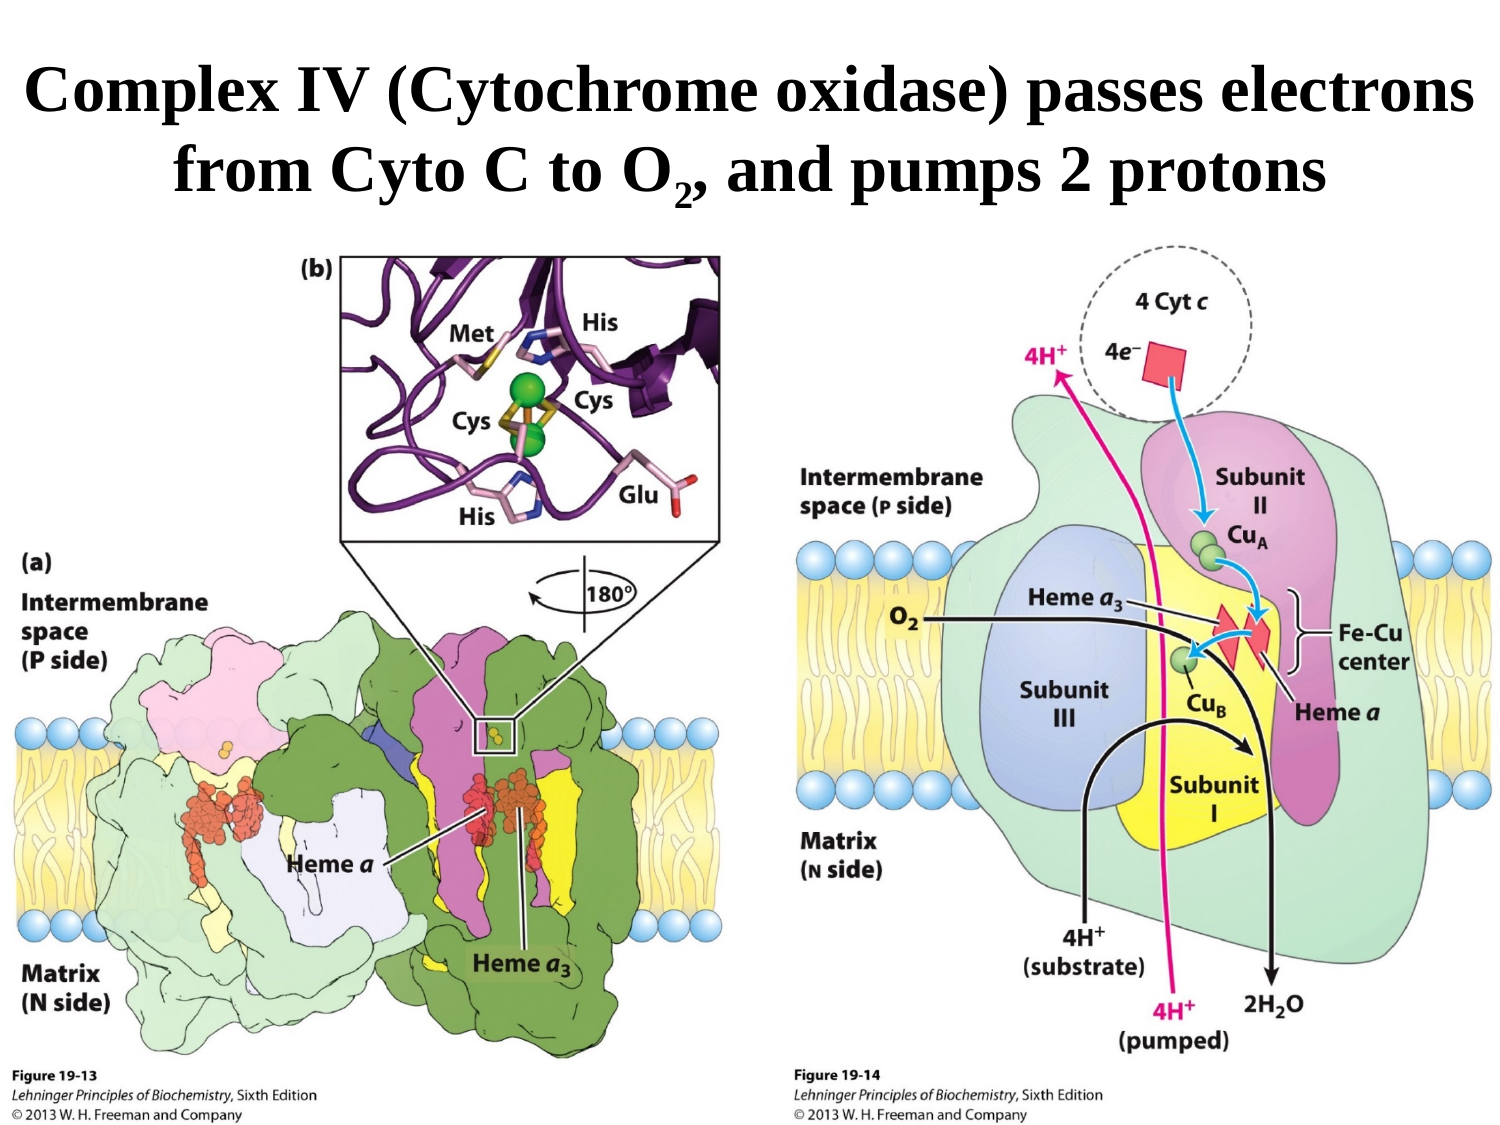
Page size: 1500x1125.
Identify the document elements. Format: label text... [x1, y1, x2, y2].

picture [5, 249, 726, 1125]
text_box Complex IV (Cytochrome oxidase) passes electrons from Cyto C to O2, and pumps 2 protons [0, 37, 1500, 224]
picture [787, 238, 1500, 1125]
